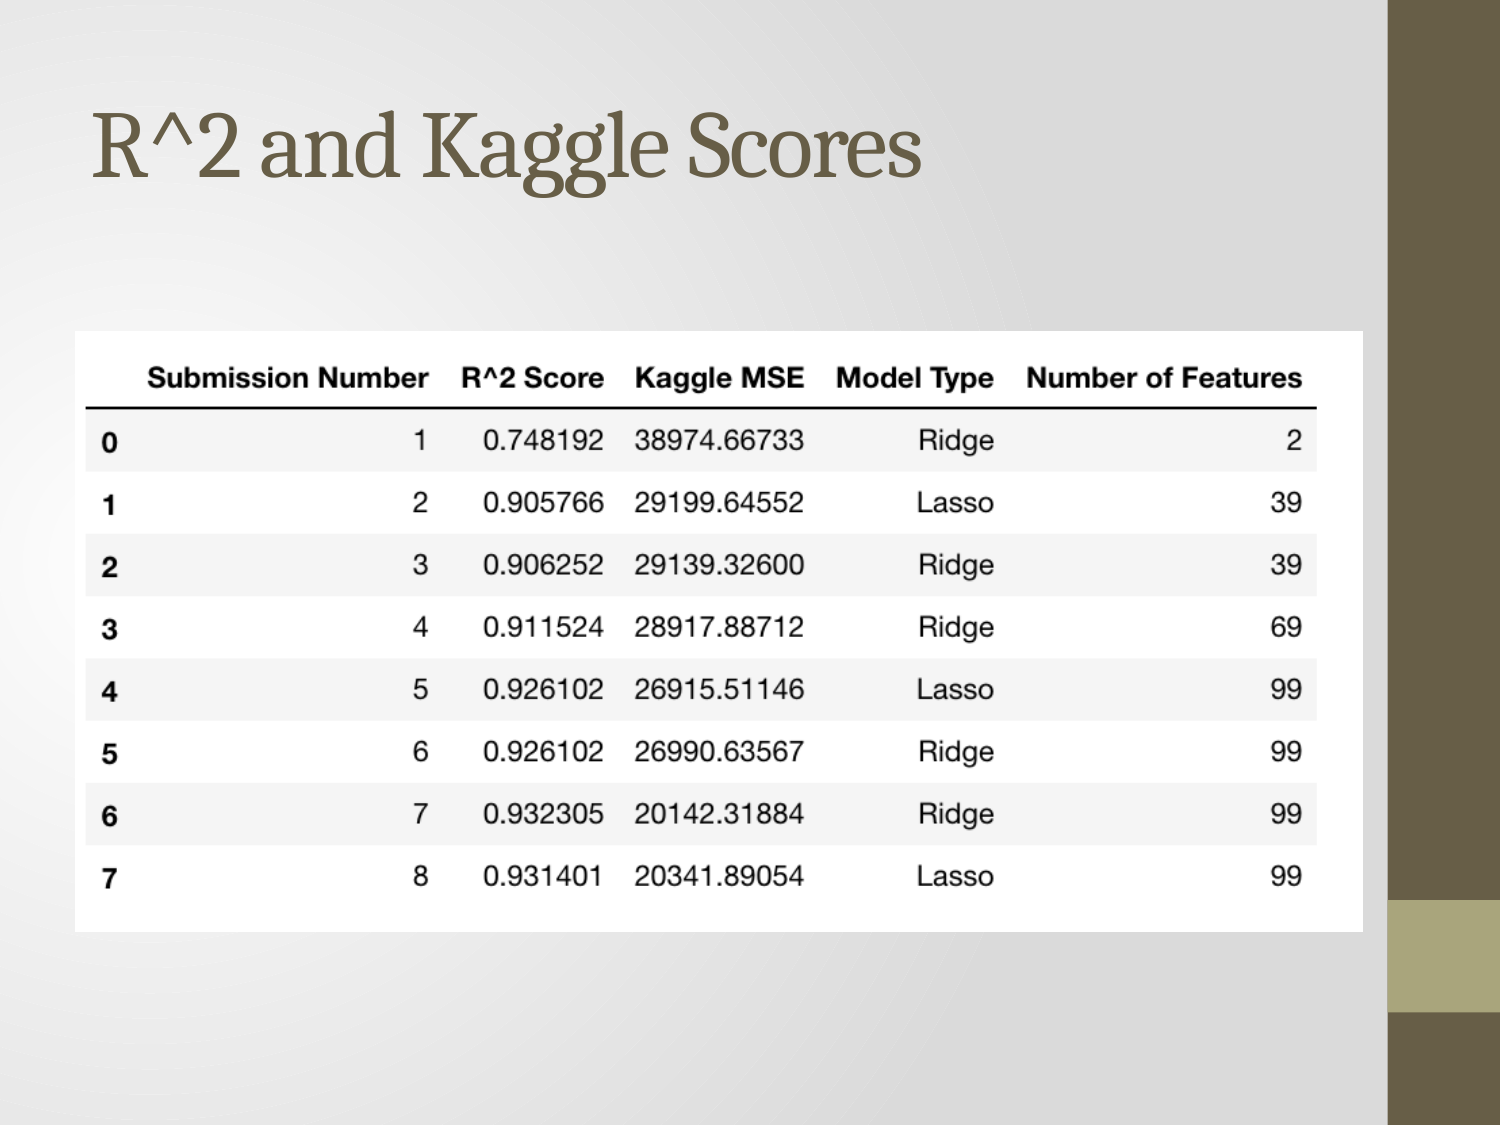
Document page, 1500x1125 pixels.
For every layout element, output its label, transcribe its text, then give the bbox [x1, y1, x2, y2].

picture [74, 330, 1364, 933]
title R^2 and Kaggle Scores [75, 45, 1325, 233]
